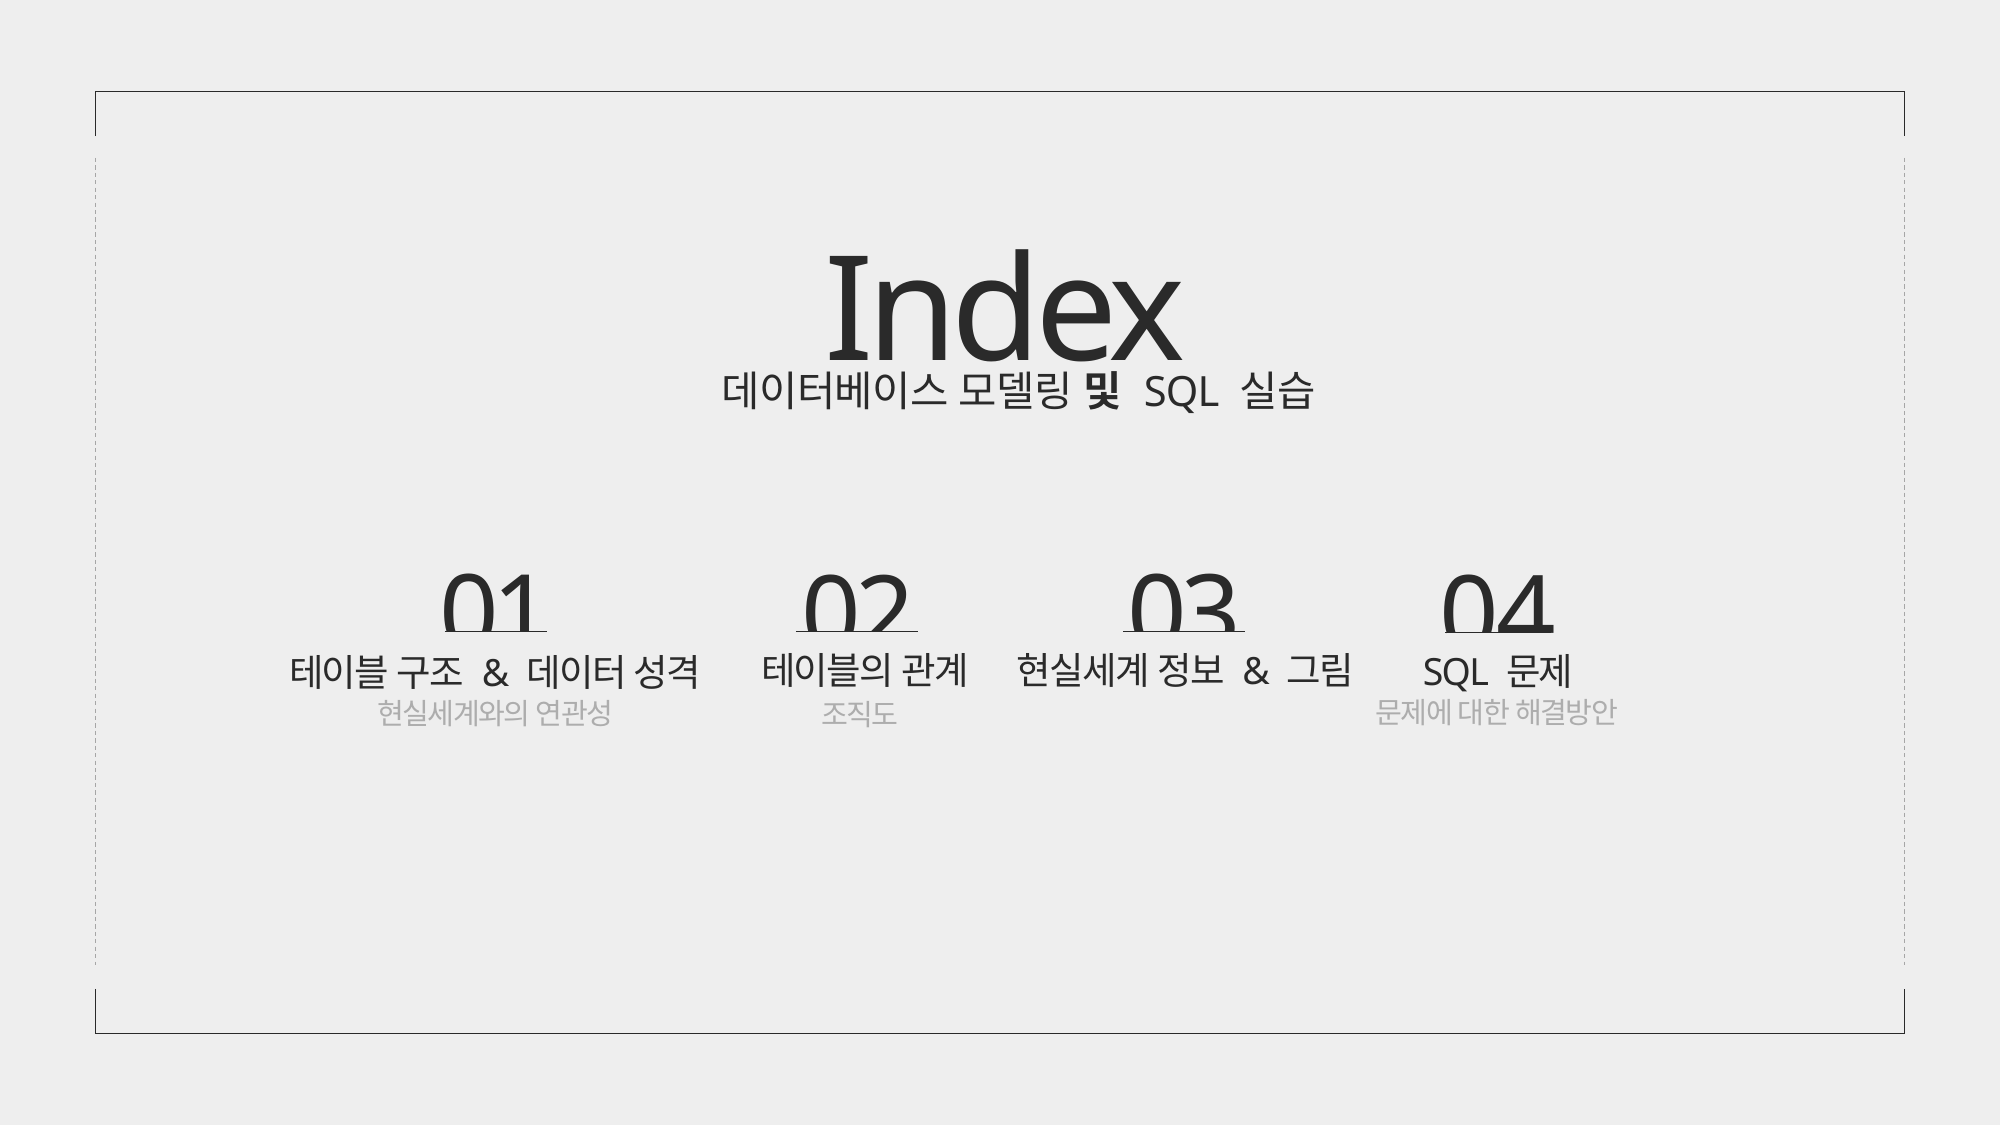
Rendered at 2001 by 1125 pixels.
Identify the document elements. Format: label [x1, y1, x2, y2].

text_box [95, 91, 1905, 137]
text_box [310, 544, 680, 734]
text_box [763, 546, 967, 735]
text_box [1034, 544, 1337, 696]
text_box [750, 211, 1288, 419]
text_box [1380, 546, 1614, 733]
text_box [95, 988, 1905, 1034]
